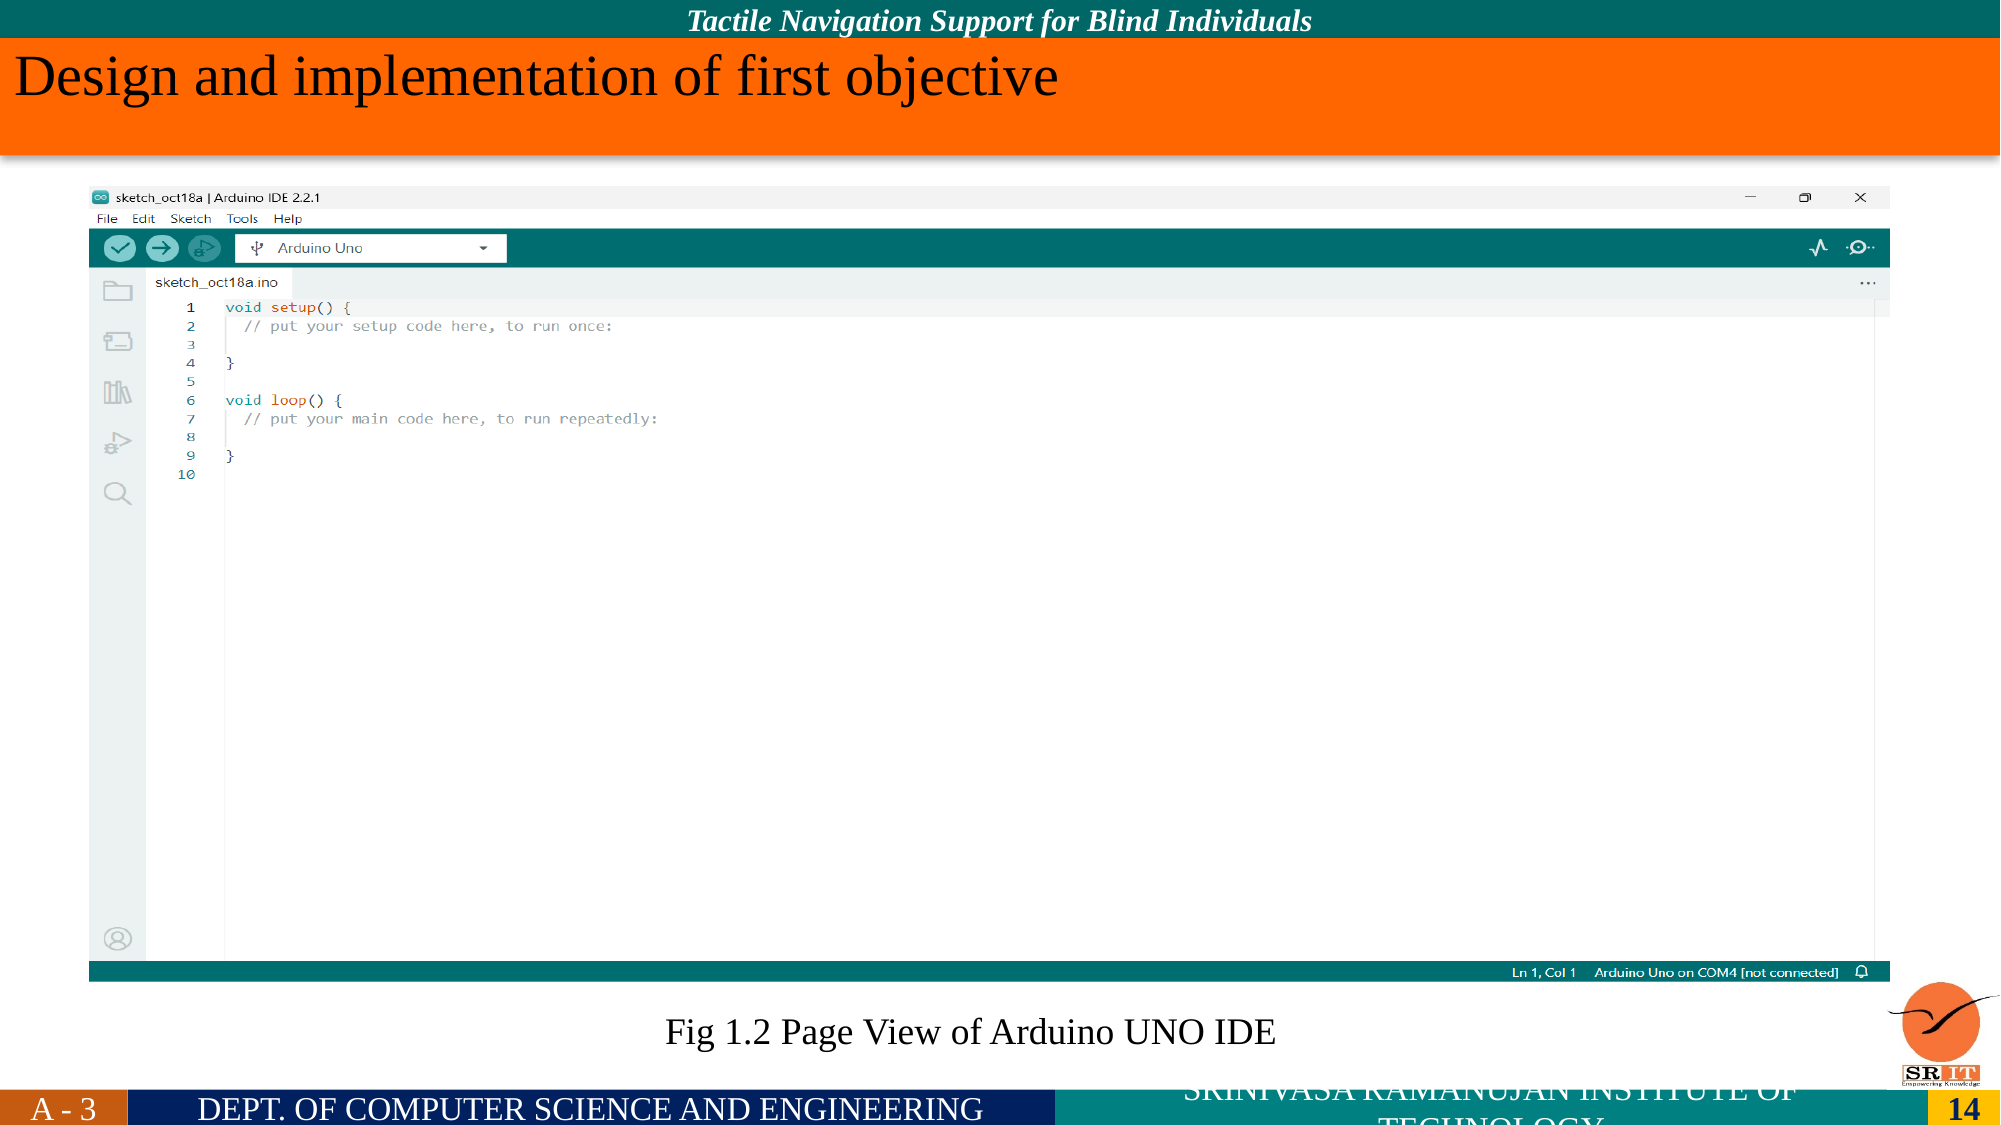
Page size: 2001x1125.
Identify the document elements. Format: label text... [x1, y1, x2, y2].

picture [89, 186, 2000, 1090]
title Design and implementation of first objective [0, 38, 2000, 156]
text_box Fig 1.2 Page View of Arduino UNO IDE [461, 999, 1481, 1060]
